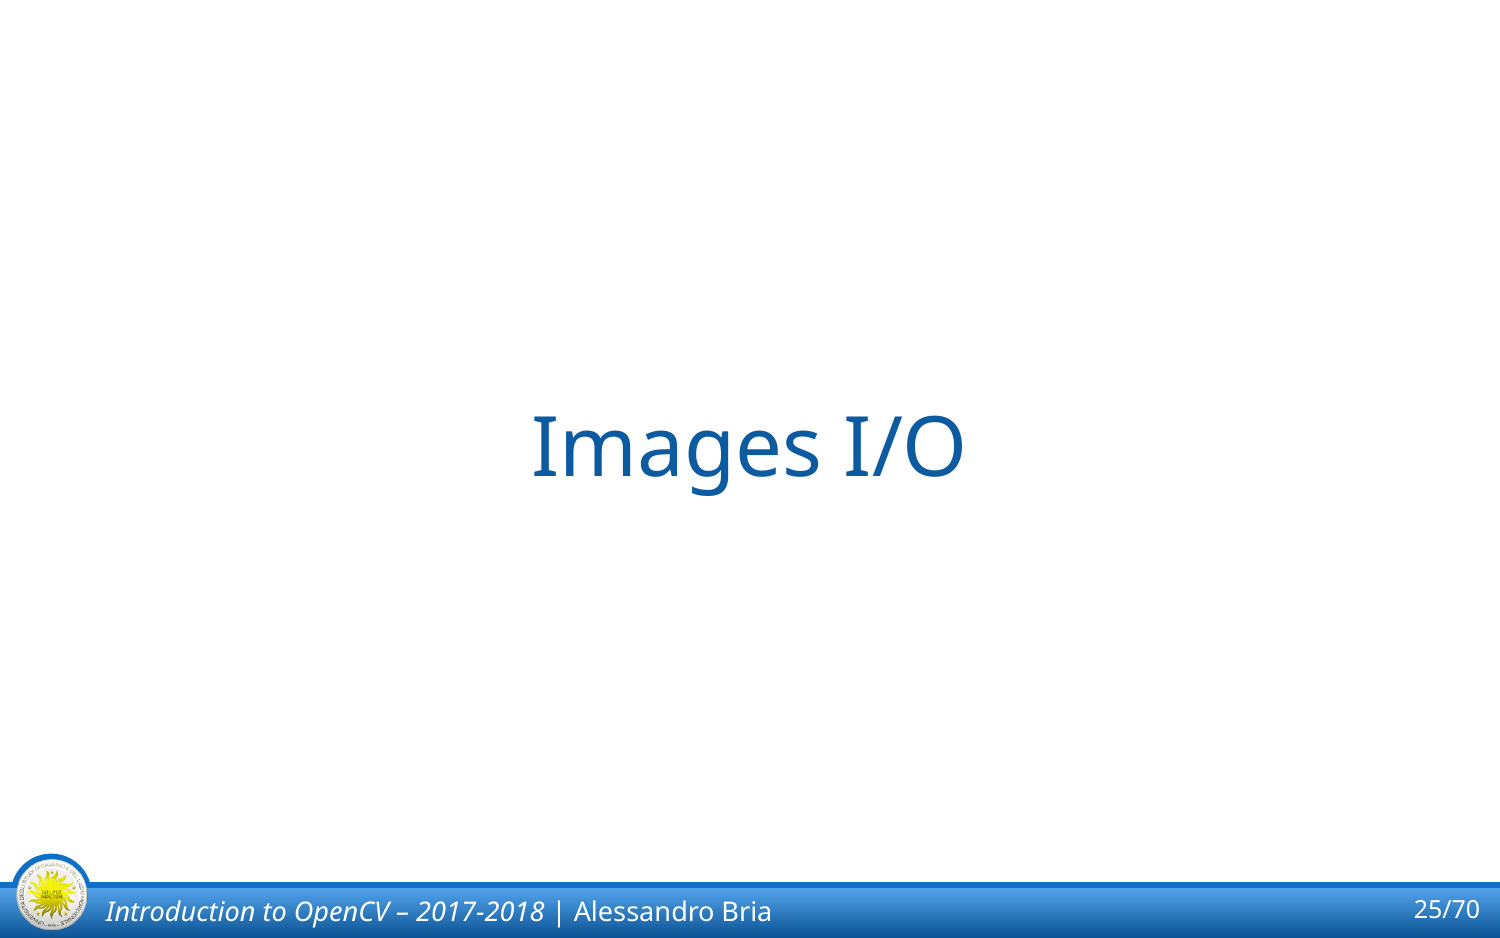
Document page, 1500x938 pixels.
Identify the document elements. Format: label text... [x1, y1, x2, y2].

title Images I/O [103, 29, 1397, 857]
picture [15, 858, 88, 931]
